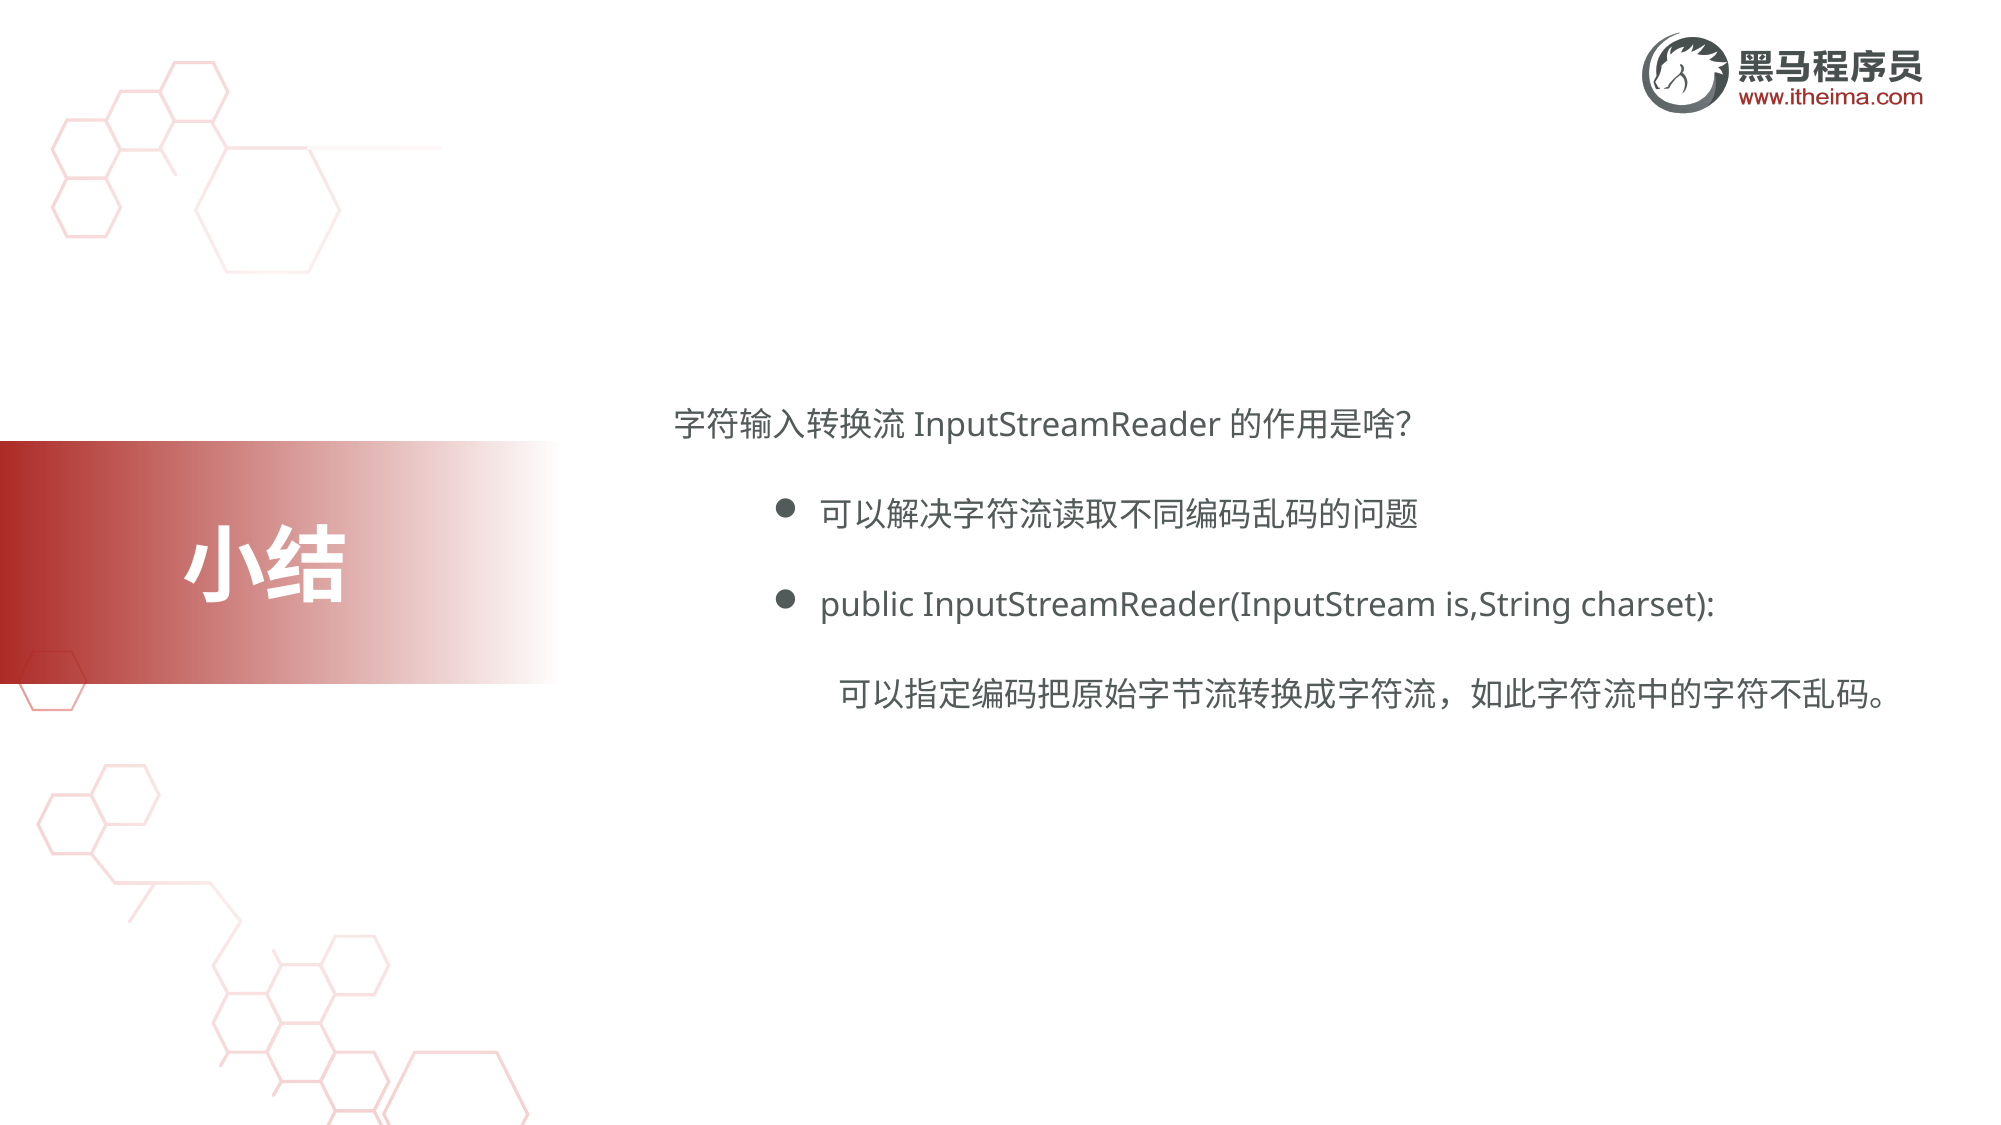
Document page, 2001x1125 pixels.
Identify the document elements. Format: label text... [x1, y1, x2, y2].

picture [1633, 24, 1937, 125]
list 字符输入转换流InputStreamReader的作用是啥？ 可以解决字符流读取不同编码乱码的问题 public InputStreamReader(InputStream is,String charset): 可以指定编码把原始字节流转换成字符流，如此字符流中的字符不乱码。 [658, 223, 1924, 874]
